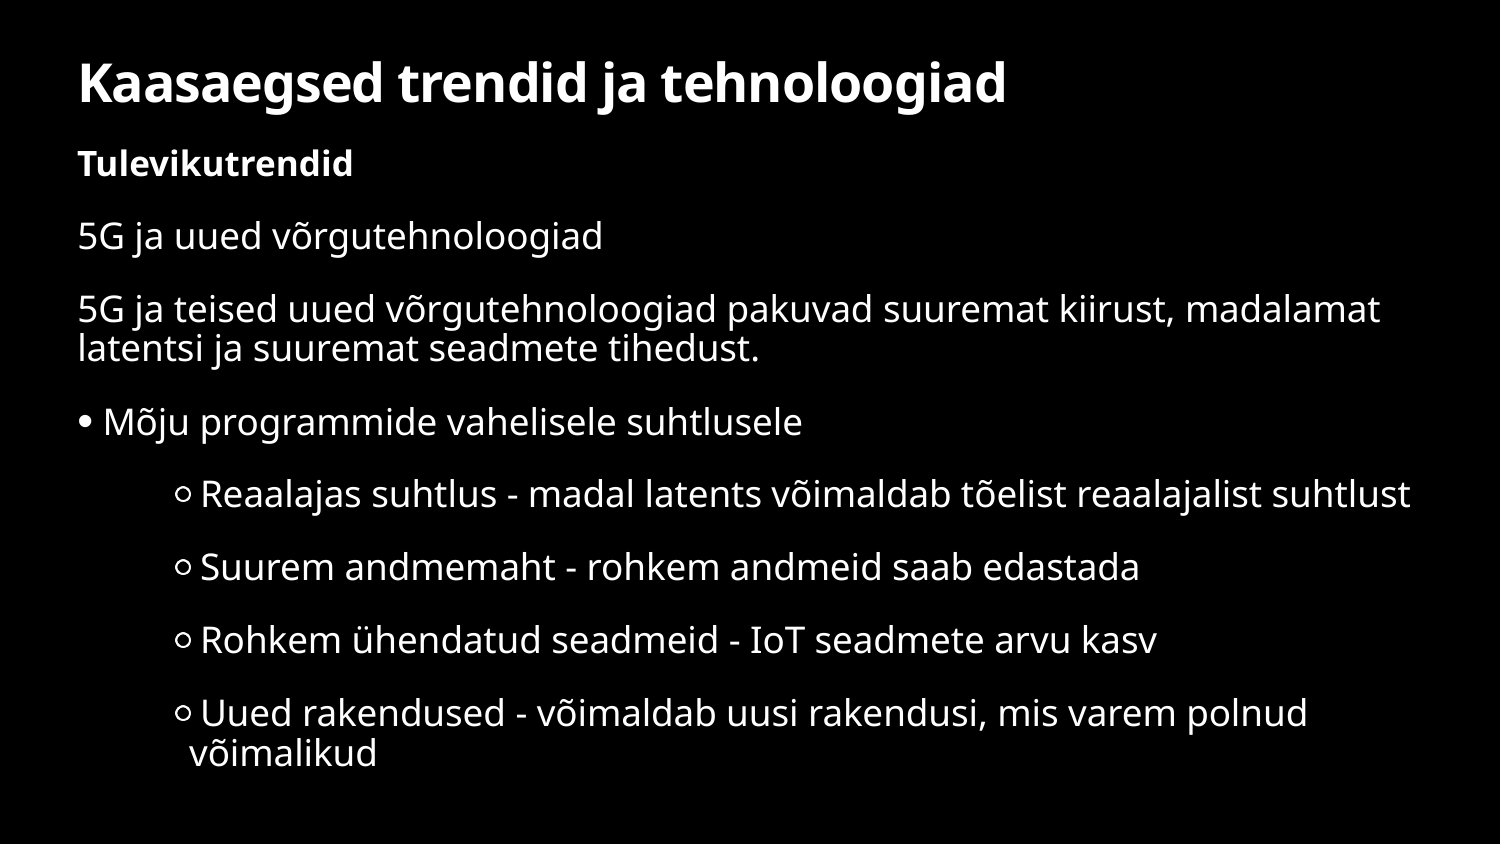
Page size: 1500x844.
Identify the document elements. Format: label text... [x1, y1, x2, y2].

picture [175, 632, 191, 648]
list Tulevikutrendid [74, 138, 1426, 196]
picture [175, 486, 191, 502]
title Kaasaegsed trendid ja tehnoloogiad [73, 58, 1427, 148]
picture [175, 705, 191, 721]
picture [175, 559, 191, 575]
list 5G ja uued võrgutehnoloogiad 5G ja teised uued võrgutehnoloogiad pakuvad suuremat kiirust, madalamat latentsi ja suuremat seadmete tihedust. Mõju programmide vahelisele suhtlusele Reaalajas suhtlus - madal latents võimaldab tõelist reaalajalist suhtlust Suurem andmemaht - rohkem andmeid saab edastada Rohkem ühendatud seadmeid - IoT seadmete arvu kasv Uued rakendused - võimaldab uusi rakendusi, mis varem polnud võimalikud [73, 213, 1427, 817]
